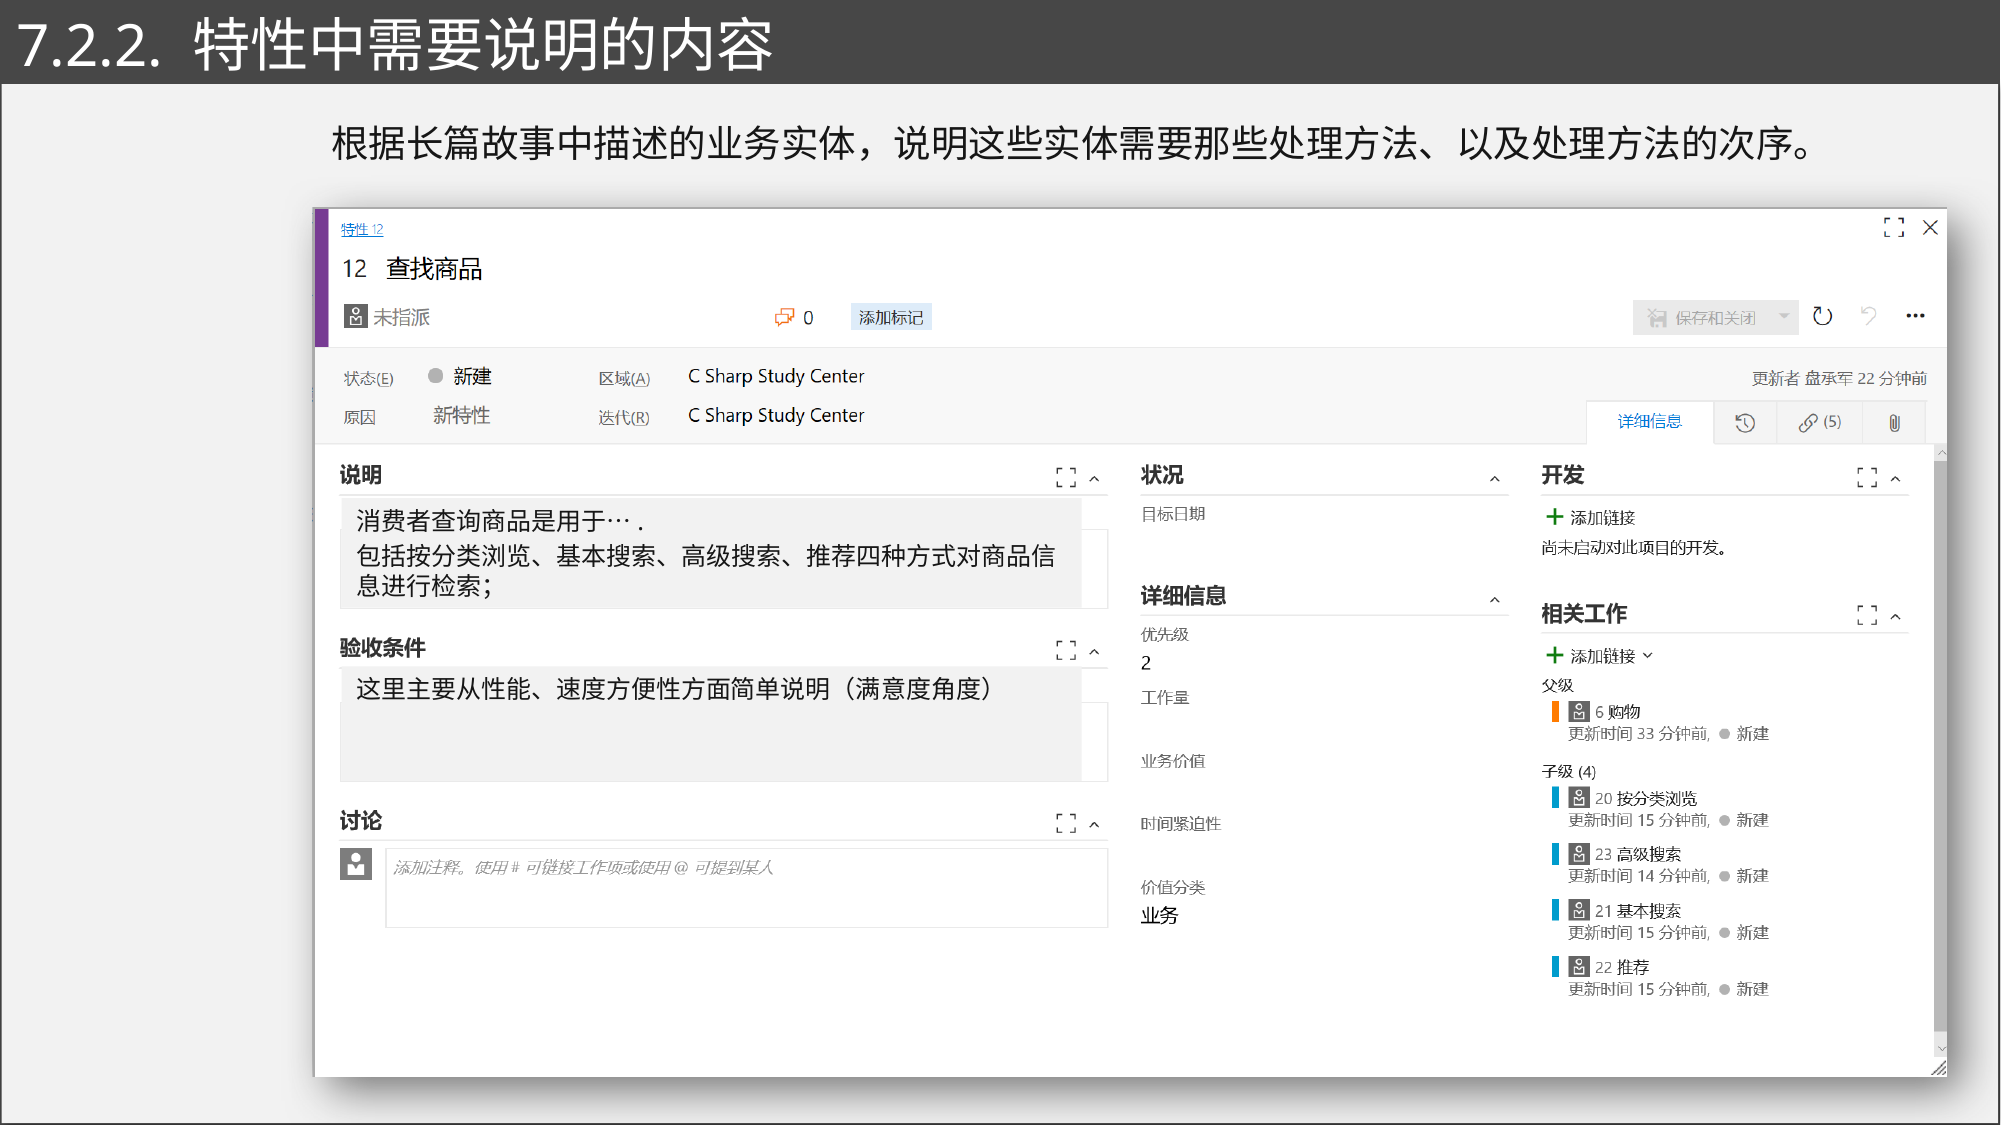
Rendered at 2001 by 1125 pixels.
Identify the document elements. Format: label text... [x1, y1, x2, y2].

title 7.2.2. 特性中需要说明的内容 [1, 2, 2000, 84]
text_box 根据长篇故事中描述的业务实体，说明这些实体需要那些处理方法、以及处理方法的次序。 [316, 112, 1847, 172]
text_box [341, 497, 1082, 785]
picture [312, 206, 1947, 1077]
